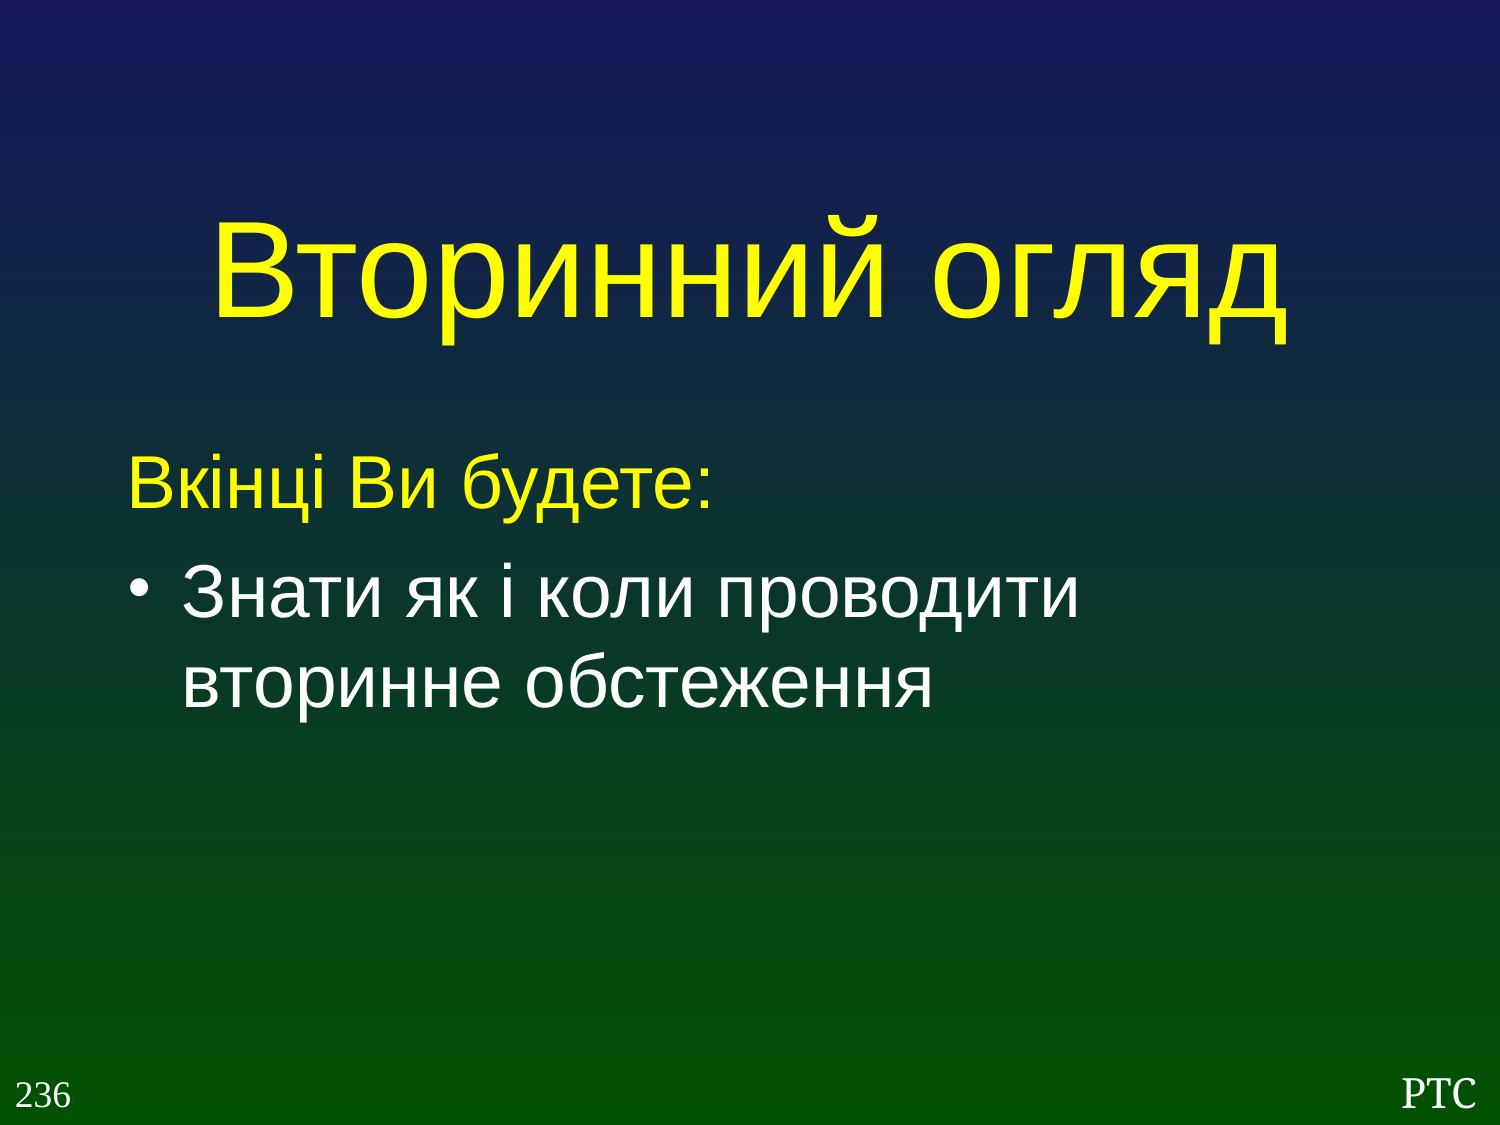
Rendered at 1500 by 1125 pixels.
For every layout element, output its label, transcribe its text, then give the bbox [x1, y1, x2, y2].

text_box 236 [0, 1061, 86, 1123]
text_box Вкінці Ви будете: Знати як і коли проводити вторинне обстеження [111, 426, 1388, 900]
text_box Вторинний огляд [111, 168, 1387, 357]
